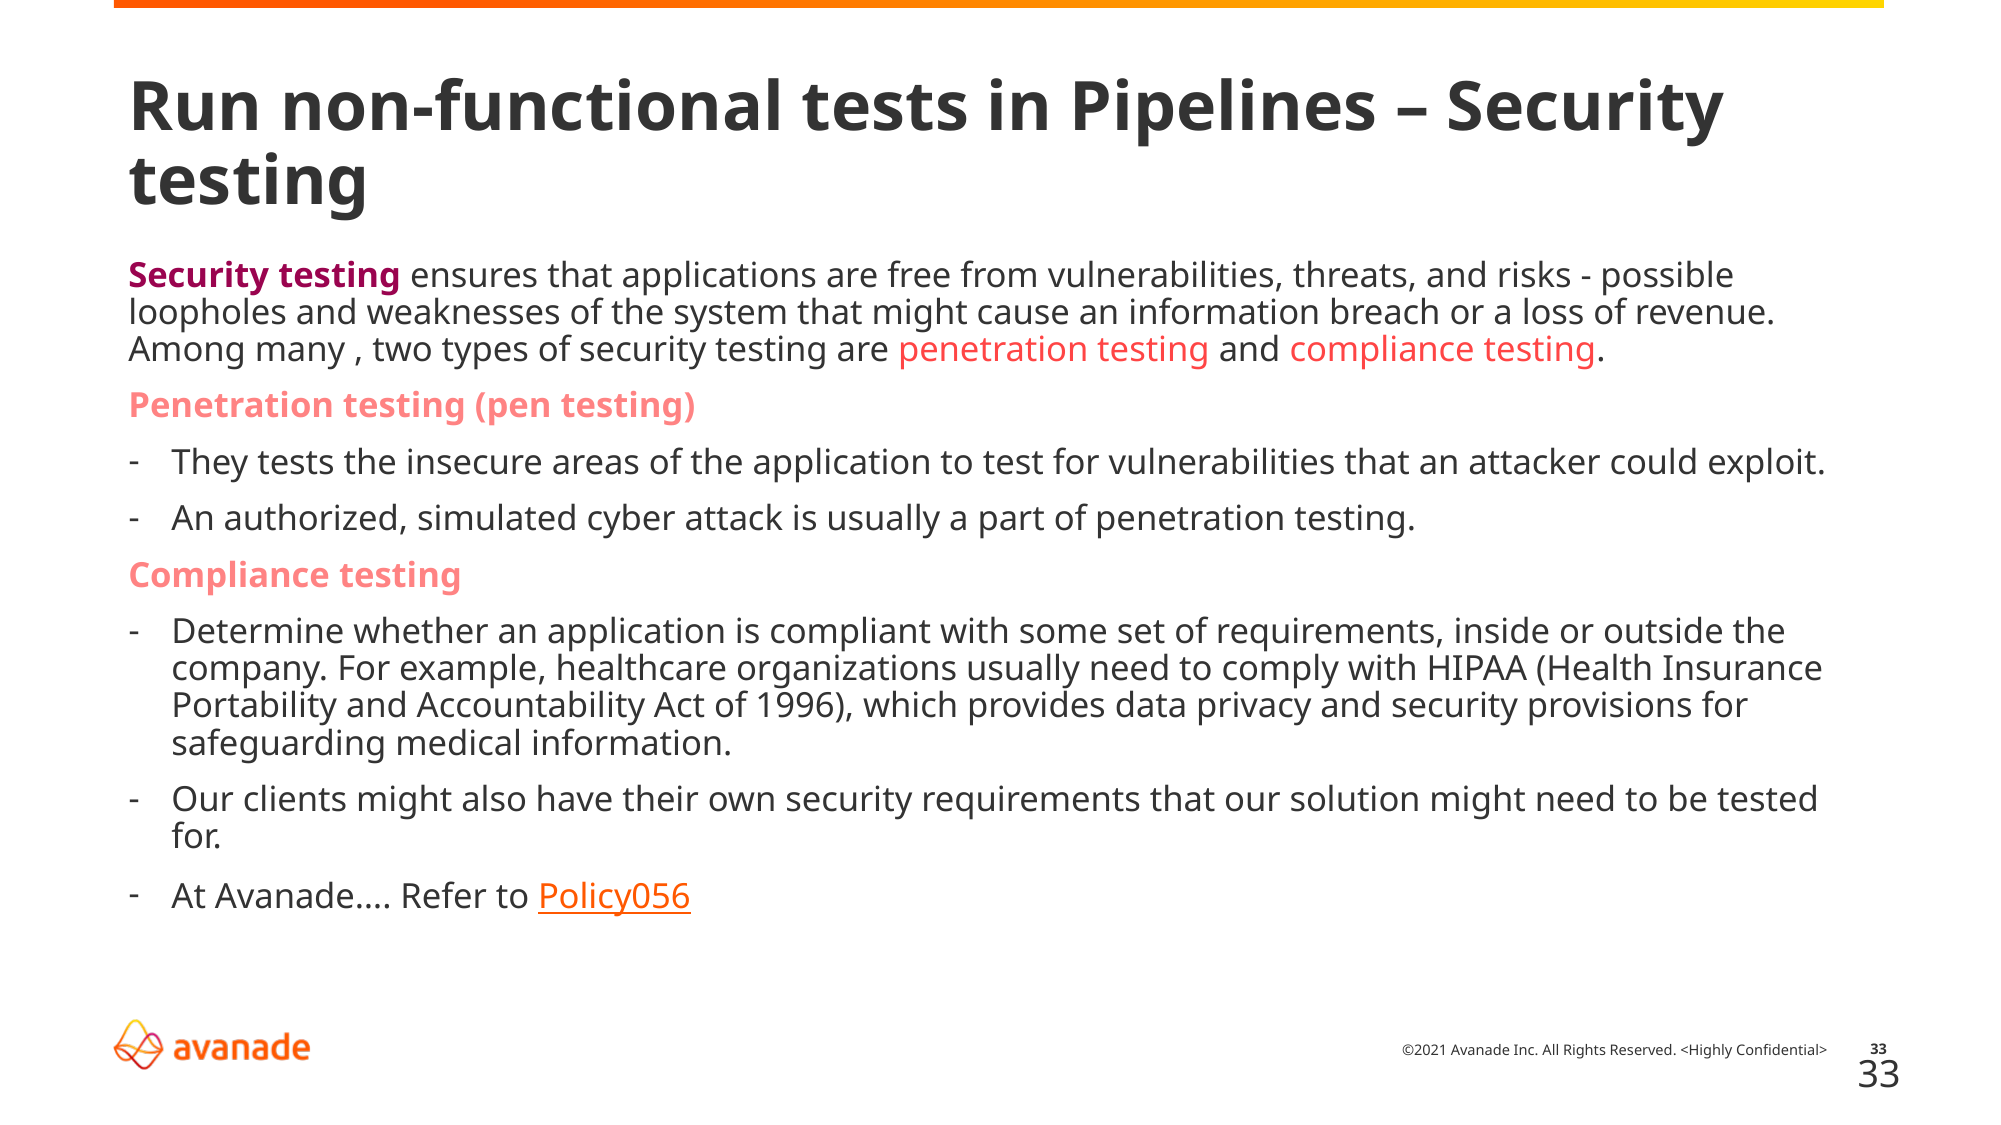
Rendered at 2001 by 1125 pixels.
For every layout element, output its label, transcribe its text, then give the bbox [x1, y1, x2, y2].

slide_number 33 [1842, 1042, 1925, 1103]
title Run non-functional tests in Pipelines – Security testing [113, 64, 1883, 228]
list Security testing ensures that applications are free from vulnerabilities, threats, and risks - possible loopholes and weaknesses of the system that might cause an information breach or a loss of revenue. Among many , two types of security testing are penetration testing and compliance testing. Penetration testing (pen testing) They tests the insecure areas of the application to test for vulnerabilities that an attacker could exploit. An authorized, simulated cyber attack is usually a part of penetration testing. Compliance testing Determine whether an application is compliant with some set of requirements, inside or outside the company. For example, healthcare organizations usually need to comply with HIPAA (Health Insurance Portability and Accountability Act of 1996), which provides data privacy and security provisions for safeguarding medical information. Our clients might also have their own security requirements that our solution might need to be tested for. At Avanade…. Refer to Policy056 [113, 249, 1843, 964]
picture [93, 999, 339, 1090]
